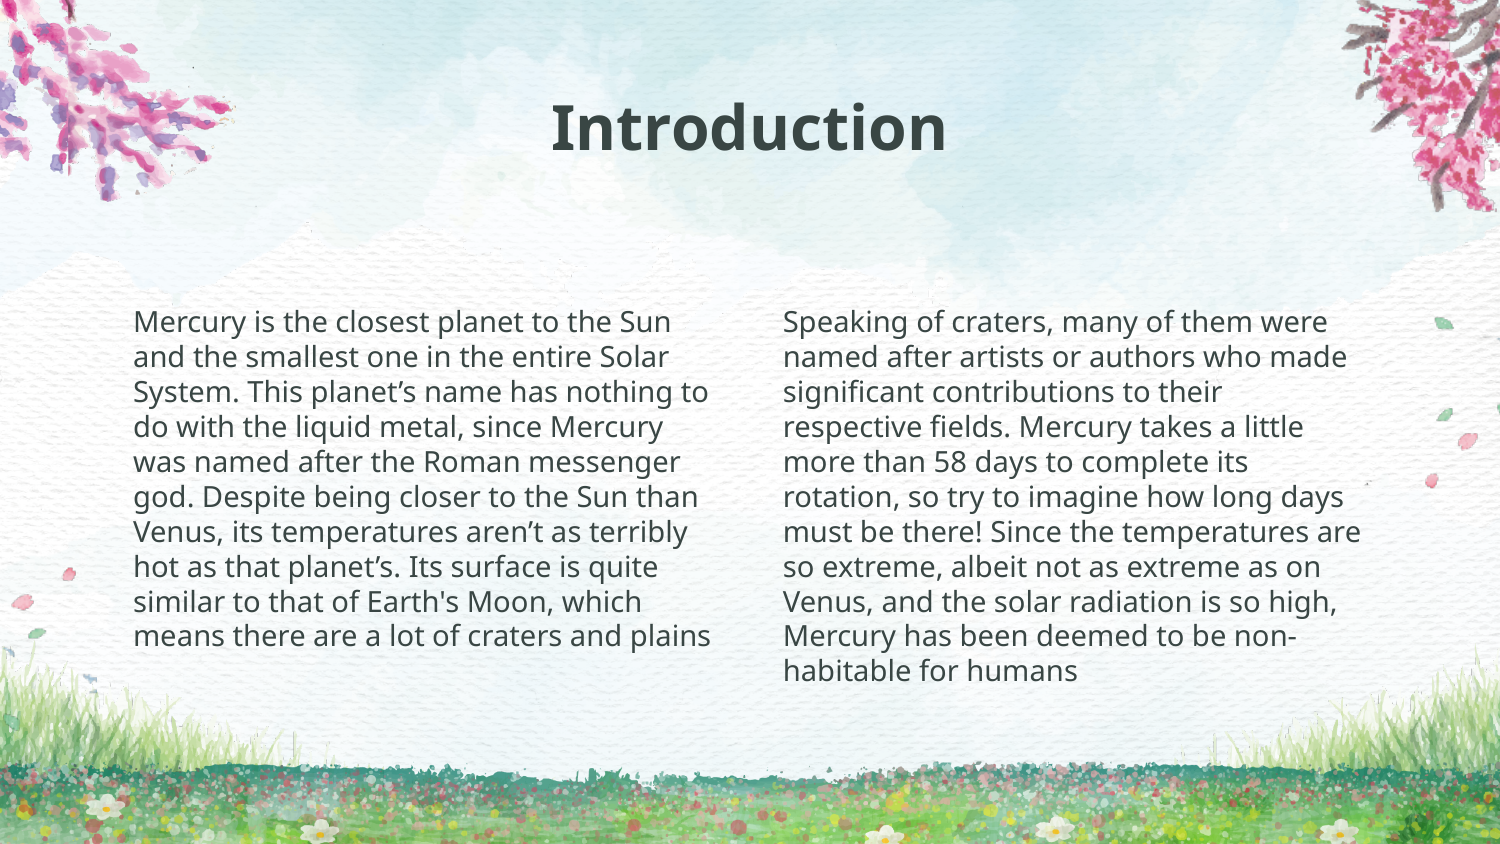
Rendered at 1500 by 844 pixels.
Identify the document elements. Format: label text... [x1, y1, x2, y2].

subtitle Mercury is the closest planet to the Sun and the smallest one in the entire Solar System. This planet’s name has nothing to do with the liquid metal, since Mercury was named after the Roman messenger god. Despite being closer to the Sun than Venus, its temperatures aren’t as terribly hot as that planet’s. Its surface is quite similar to that of Earth's Moon, which means there are a lot of craters and plains [118, 288, 733, 681]
title Introduction [118, 72, 1382, 168]
picture [0, 0, 1500, 844]
subtitle Speaking of craters, many of them were named after artists or authors who made significant contributions to their respective fields. Mercury takes a little more than 58 days to complete its rotation, so try to imagine how long days must be there! Since the temperatures are so extreme, albeit not as extreme as on Venus, and the solar radiation is so high, Mercury has been deemed to be non-habitable for humans [767, 288, 1382, 681]
